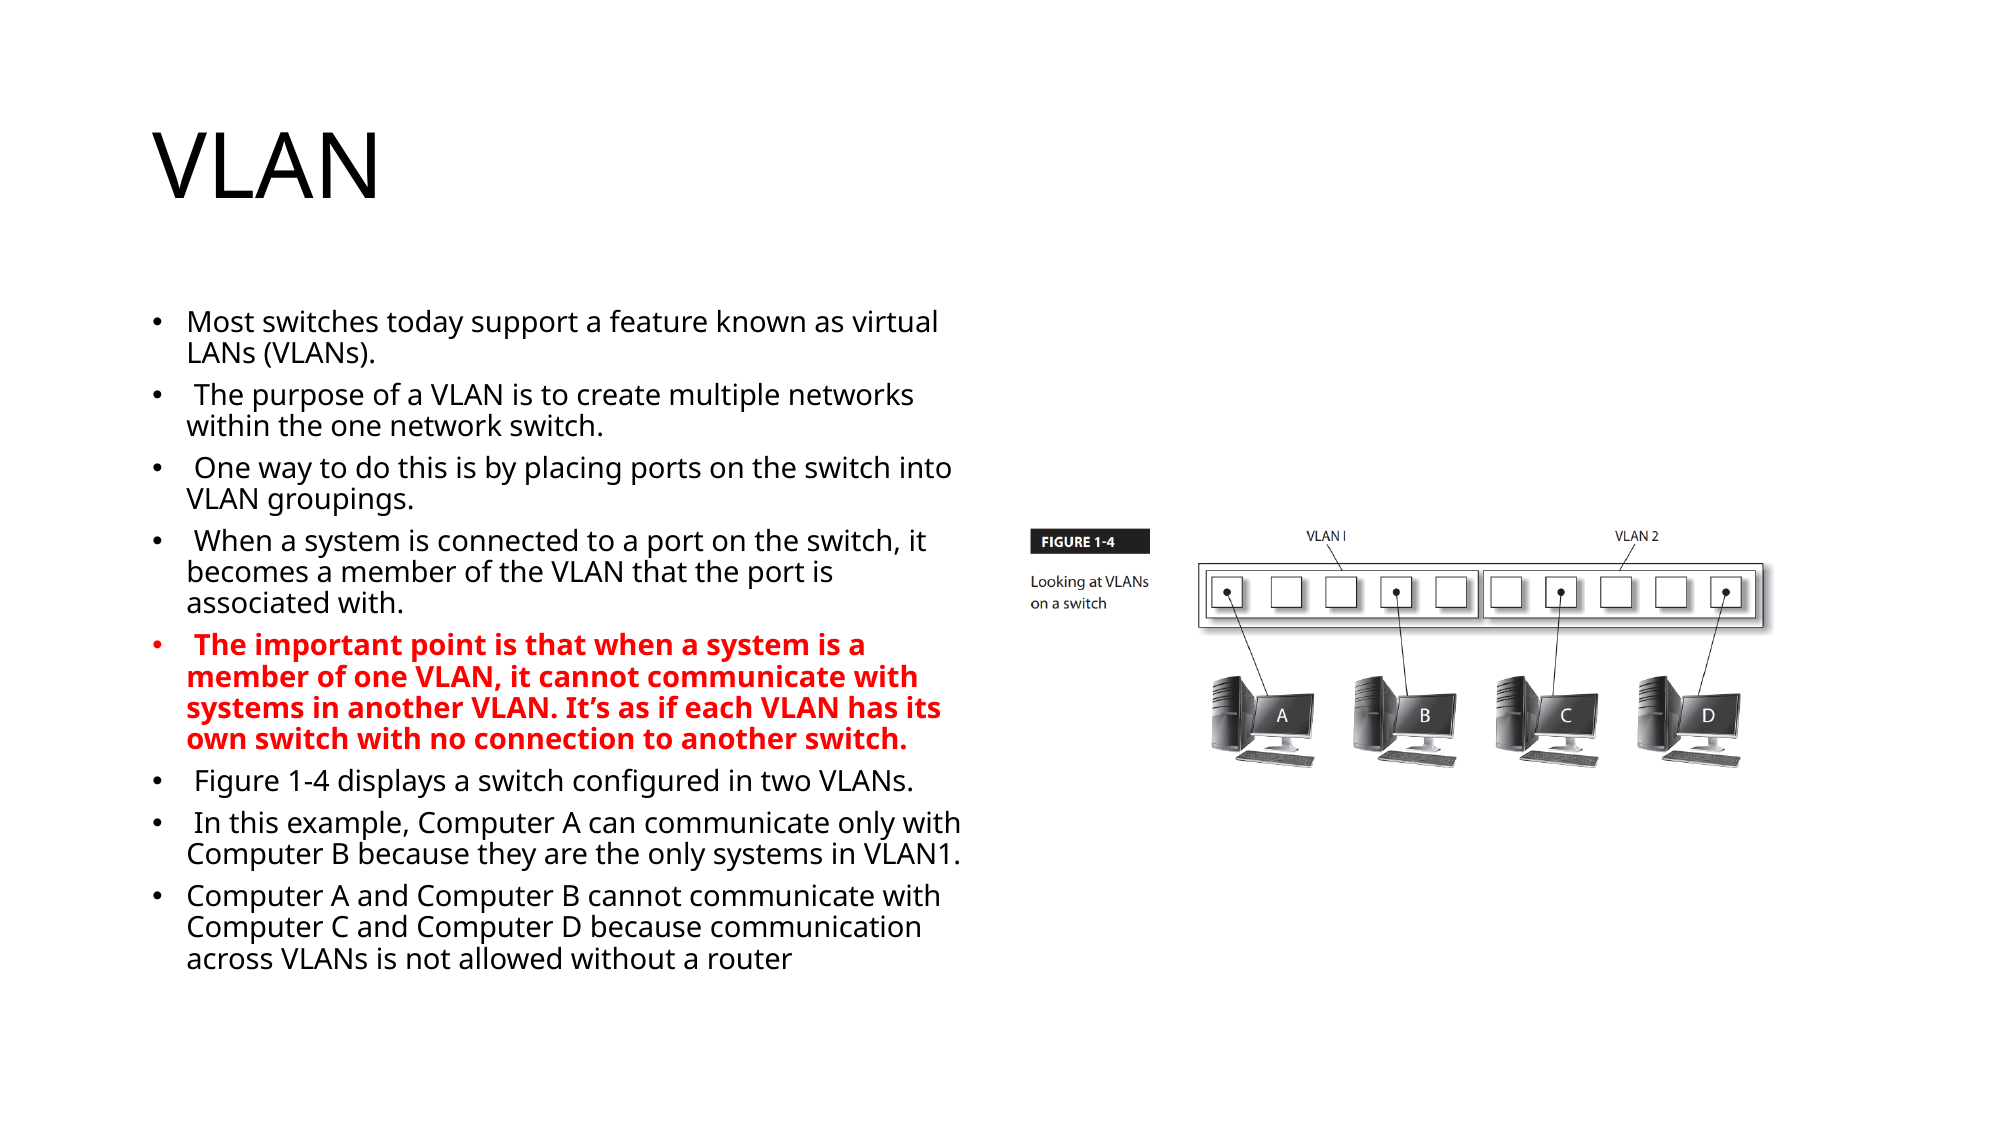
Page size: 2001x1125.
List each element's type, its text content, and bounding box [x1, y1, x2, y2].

list Most switches today support a feature known as virtual LANs (VLANs). The purpose of a VLAN is to create multiple networks within the one network switch. One way to do this is by placing ports on the switch into VLAN groupings. When a system is connected to a port on the switch, it becomes a member of the VLAN that the port is associated with. The important point is that when a system is a member of one VLAN, it cannot communicate with systems in another VLAN. It’s as if each VLAN has its own switch with no connection to another switch. Figure 1-4 displays a switch configured in two VLANs. In this example, Computer A can communicate only with Computer B because they are the only systems in VLAN1. Computer A and Computer B cannot communicate with Computer C and Computer D because communication across VLANs is not allowed without a router [137, 299, 988, 1014]
title VLAN [137, 59, 1863, 278]
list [1011, 500, 1863, 812]
